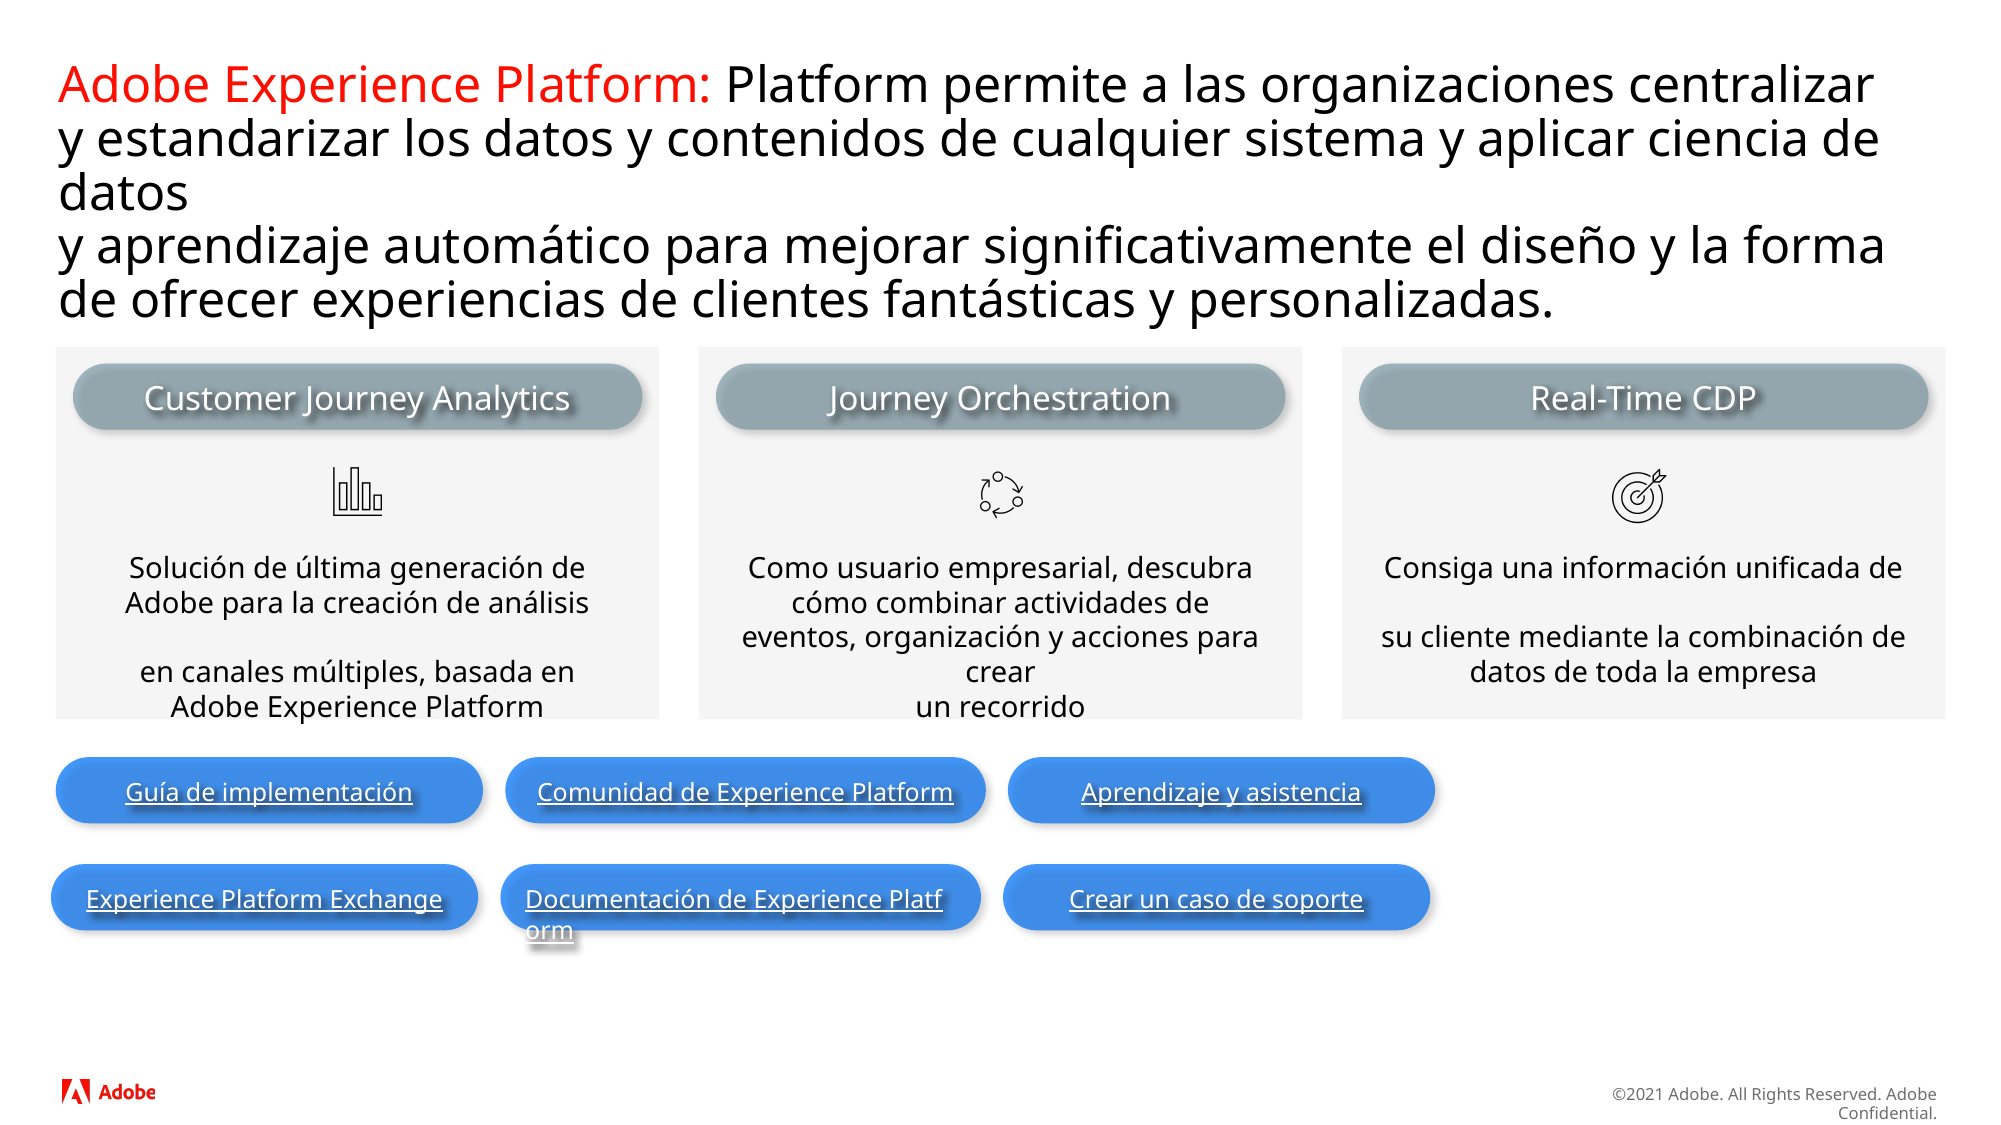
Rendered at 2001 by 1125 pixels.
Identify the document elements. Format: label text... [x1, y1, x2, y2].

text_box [1003, 864, 1431, 931]
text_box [50, 864, 479, 931]
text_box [505, 757, 986, 824]
title Adobe Experience Platform: Platform permite a las organizaciones centralizar y estandarizar los datos y contenidos de cualquier sistema y aplicar ciencia de datos y aprendizaje automático para mejorar significativamente el diseño y la forma de ofrecer experiencias de clientes fantásticas y personalizadas. [51, 51, 1940, 158]
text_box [1007, 757, 1436, 824]
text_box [500, 864, 981, 931]
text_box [698, 346, 1303, 720]
picture [323, 457, 392, 526]
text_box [55, 757, 483, 824]
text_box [55, 346, 660, 720]
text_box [1341, 346, 1946, 720]
picture [1605, 463, 1672, 530]
picture [968, 463, 1032, 526]
